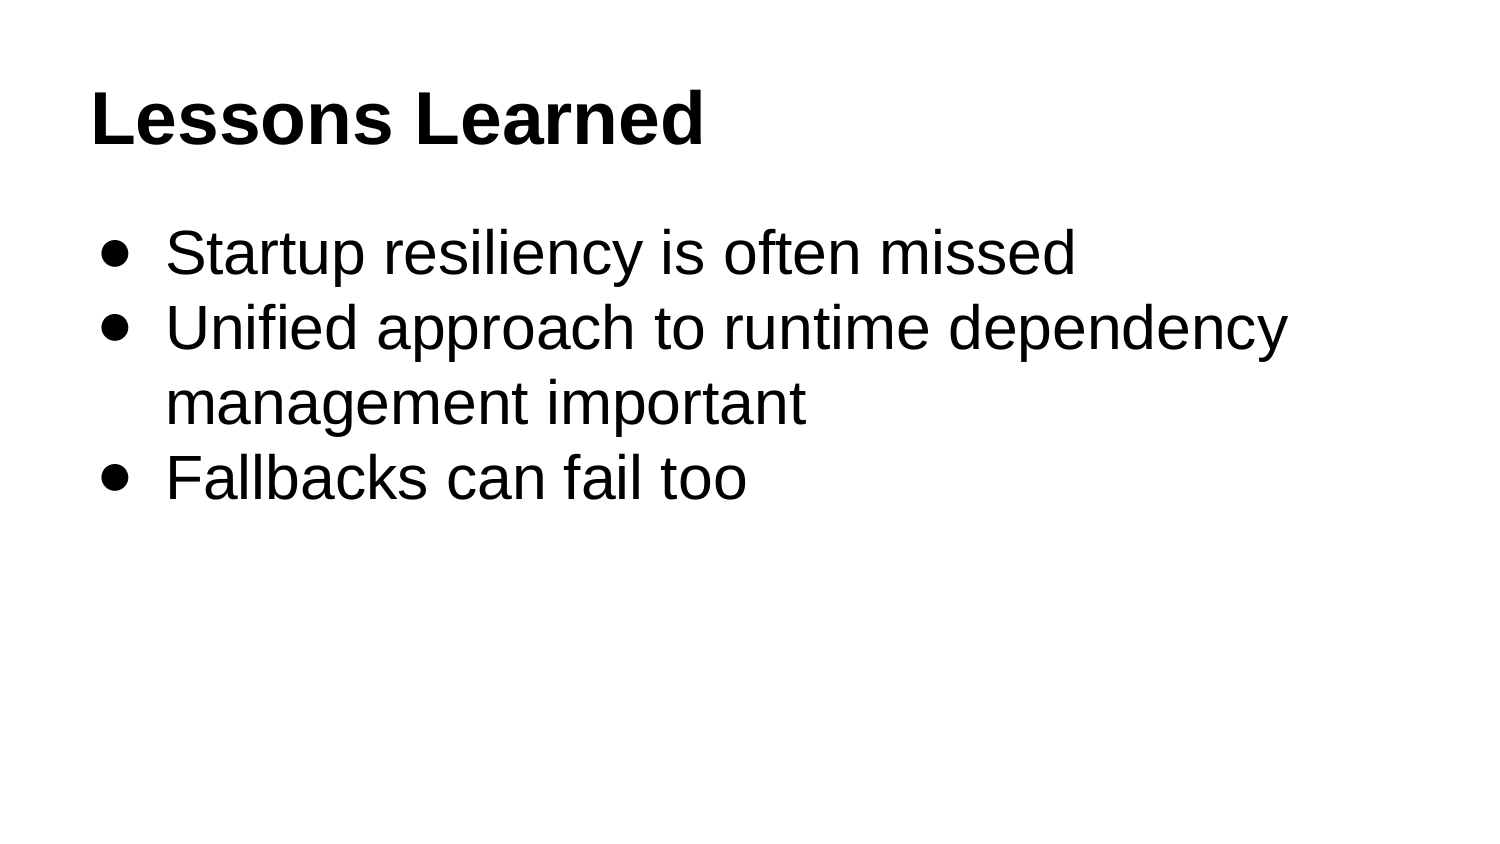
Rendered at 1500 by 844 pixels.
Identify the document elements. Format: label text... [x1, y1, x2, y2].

title Lessons Learned [75, 33, 1425, 175]
list Startup resiliency is often missed Unified approach to runtime dependency management important Fallbacks can fail too [75, 196, 1425, 808]
